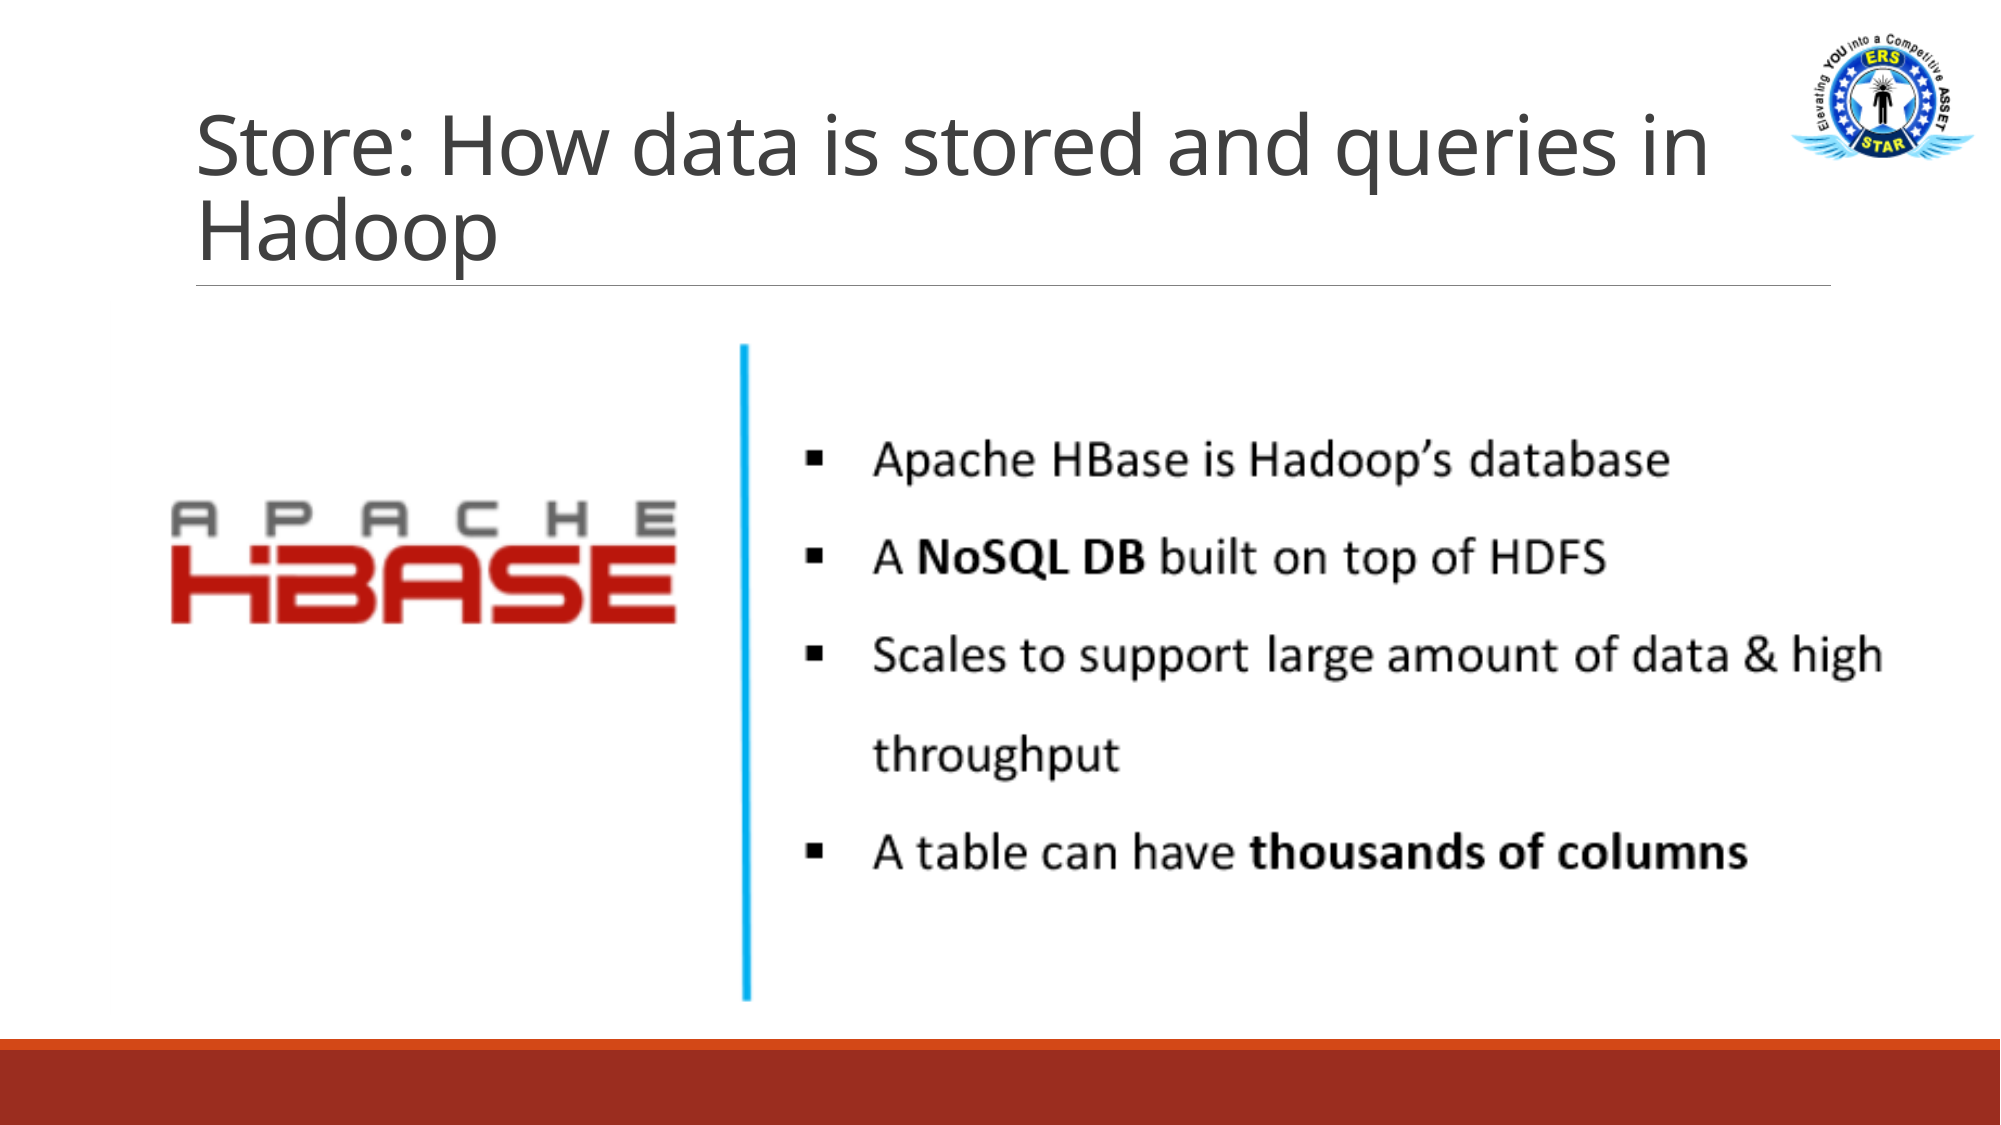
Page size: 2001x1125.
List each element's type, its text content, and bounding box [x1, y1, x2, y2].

picture [1787, 31, 1978, 166]
picture [108, 300, 1892, 1016]
title Store: How data is stored and queries in Hadoop [180, 47, 1830, 285]
